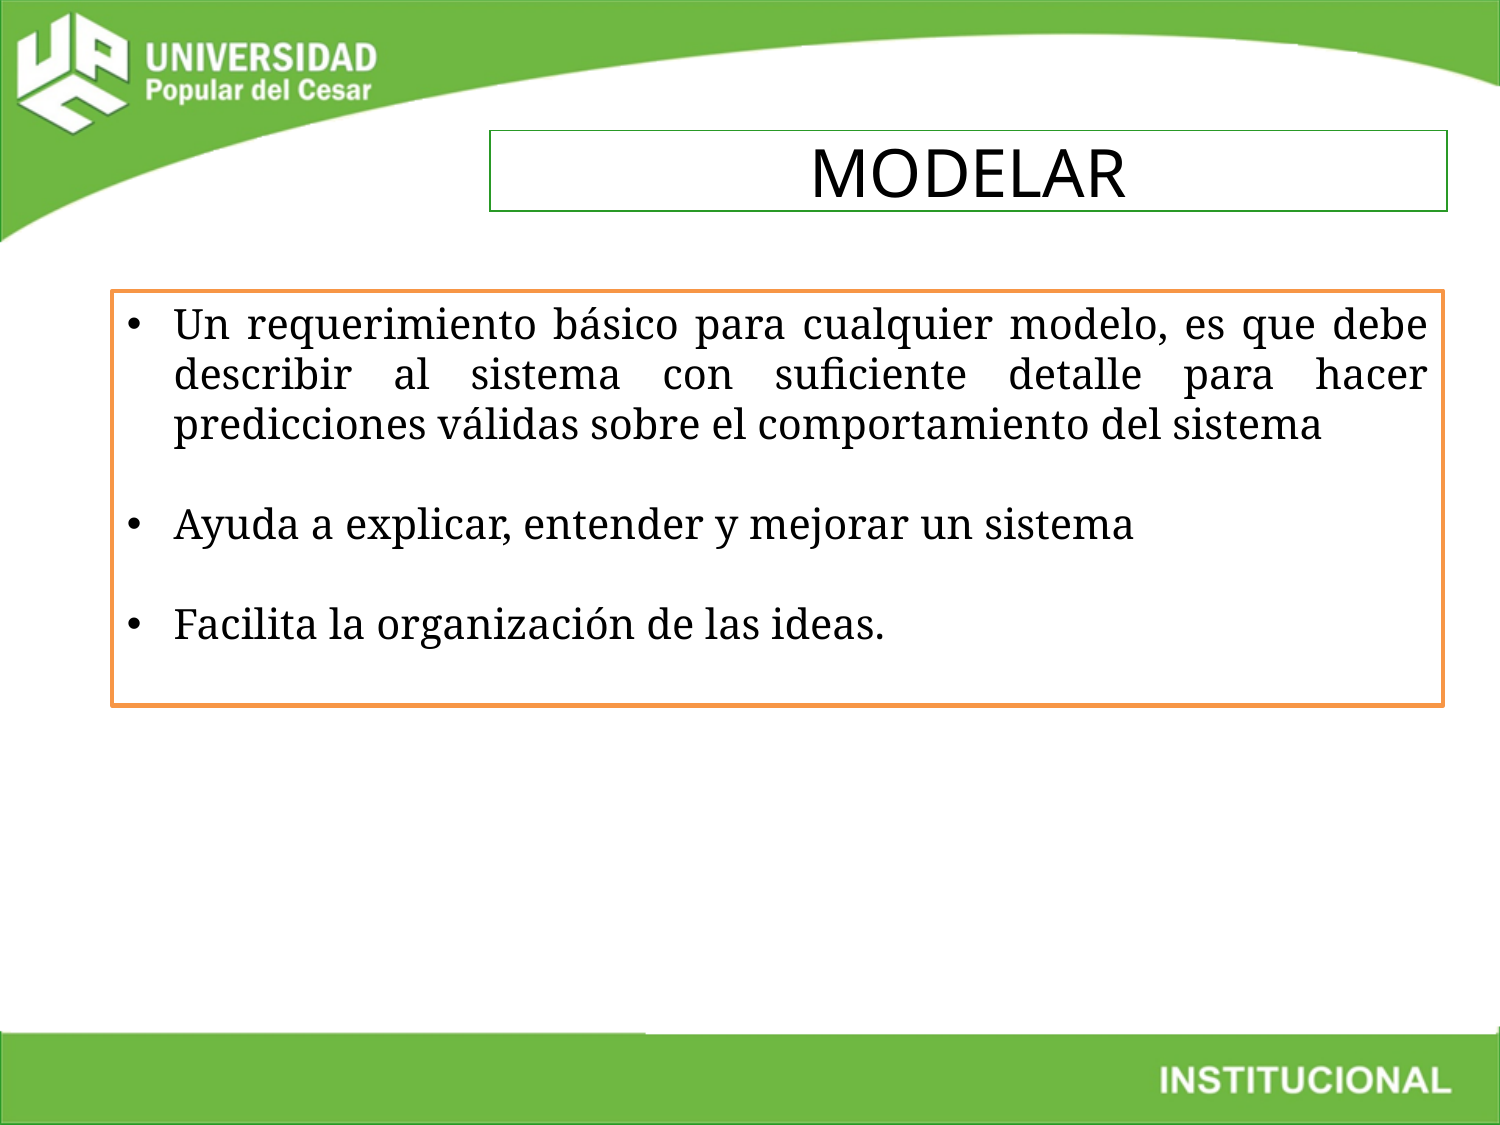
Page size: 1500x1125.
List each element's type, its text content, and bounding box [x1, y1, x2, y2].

text_box Un requerimiento básico para cualquier modelo, es que debe describir al sistema con suficiente detalle para hacer predicciones válidas sobre el comportamiento del sistema Ayuda a explicar, entender y mejorar un sistema Facilita la organización de las ideas. [110, 289, 1445, 708]
text_box MODELAR [490, 130, 1447, 211]
picture [0, 0, 1500, 1125]
